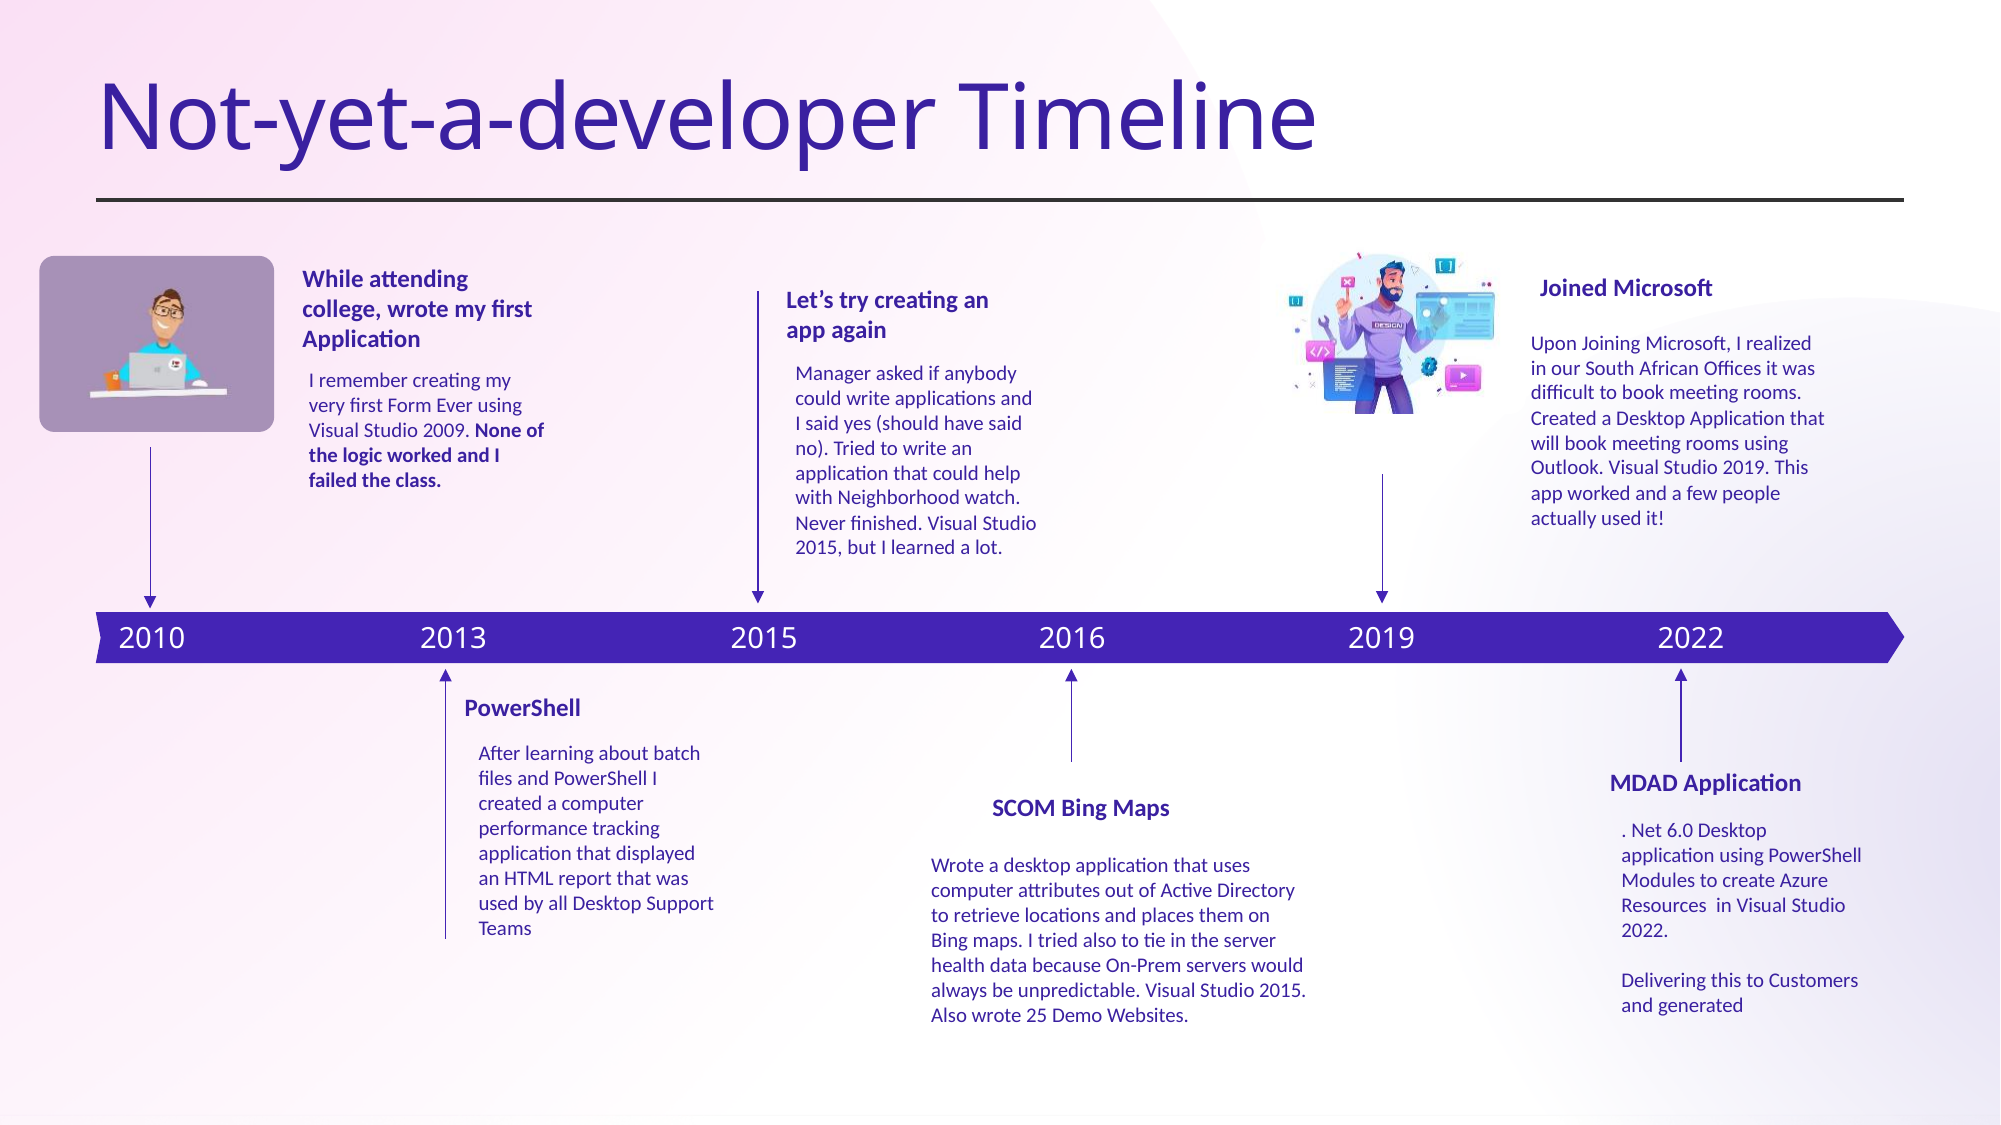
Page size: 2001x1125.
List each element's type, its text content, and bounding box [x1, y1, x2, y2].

text_box I remember creating my very first Form Ever using Visual Studio 2009. None of the logic worked and I failed the class. [294, 359, 566, 544]
text_box After learning about batch files and PowerShell I created a computer performance tracking application that displayed an HTML report that was used by all Desktop Support Teams [463, 732, 736, 917]
text_box Upon Joining Microsoft, I realized in our South African Offices it was difficult to book meeting rooms. Created a Desktop Application that will book meeting rooms using Outlook. Visual Studio 2019. This app worked and a few people actually used it! [1516, 321, 1847, 426]
text_box Joined Microsoft [1526, 267, 1798, 310]
text_box SCOM Bing Maps [977, 786, 1250, 829]
text_box [95, 612, 1905, 664]
text_box . Net 6.0 Desktop application using PowerShell Modules to create Azure Resources in Visual Studio 2022. Delivering this to Customers and generated [1606, 809, 1879, 1028]
text_box 2015 [715, 612, 978, 663]
text_box 2016 [1023, 612, 1286, 663]
text_box 2022 [1642, 612, 1886, 663]
text_box MDAD Application [1595, 761, 1867, 804]
picture [0, 0, 2001, 1125]
text_box PowerShell [449, 687, 722, 730]
text_box While attending college, wrote my first Application [287, 239, 560, 360]
text_box Wrote a desktop application that uses computer attributes out of Active Directory to retrieve locations and places them on Bing maps. I tried also to tie in the server health data because On-Prem servers would always be unpredictable. Visual Studio 2015. Also wrote 25 Demo Websites. [916, 844, 1324, 937]
text_box 2019 [1333, 612, 1595, 663]
text_box Manager asked if anybody could write applications and I said yes (should have said no). Tried to write an application that could help with Neighborhood watch. Never finished. Visual Studio 2015, but I learned a lot. [780, 351, 1053, 573]
text_box Let’s try creating an app again [771, 309, 1044, 352]
text_box 2010 [103, 612, 358, 663]
text_box 2013 [405, 612, 667, 663]
title Not-yet-a-developer Timeline [96, 70, 1904, 171]
